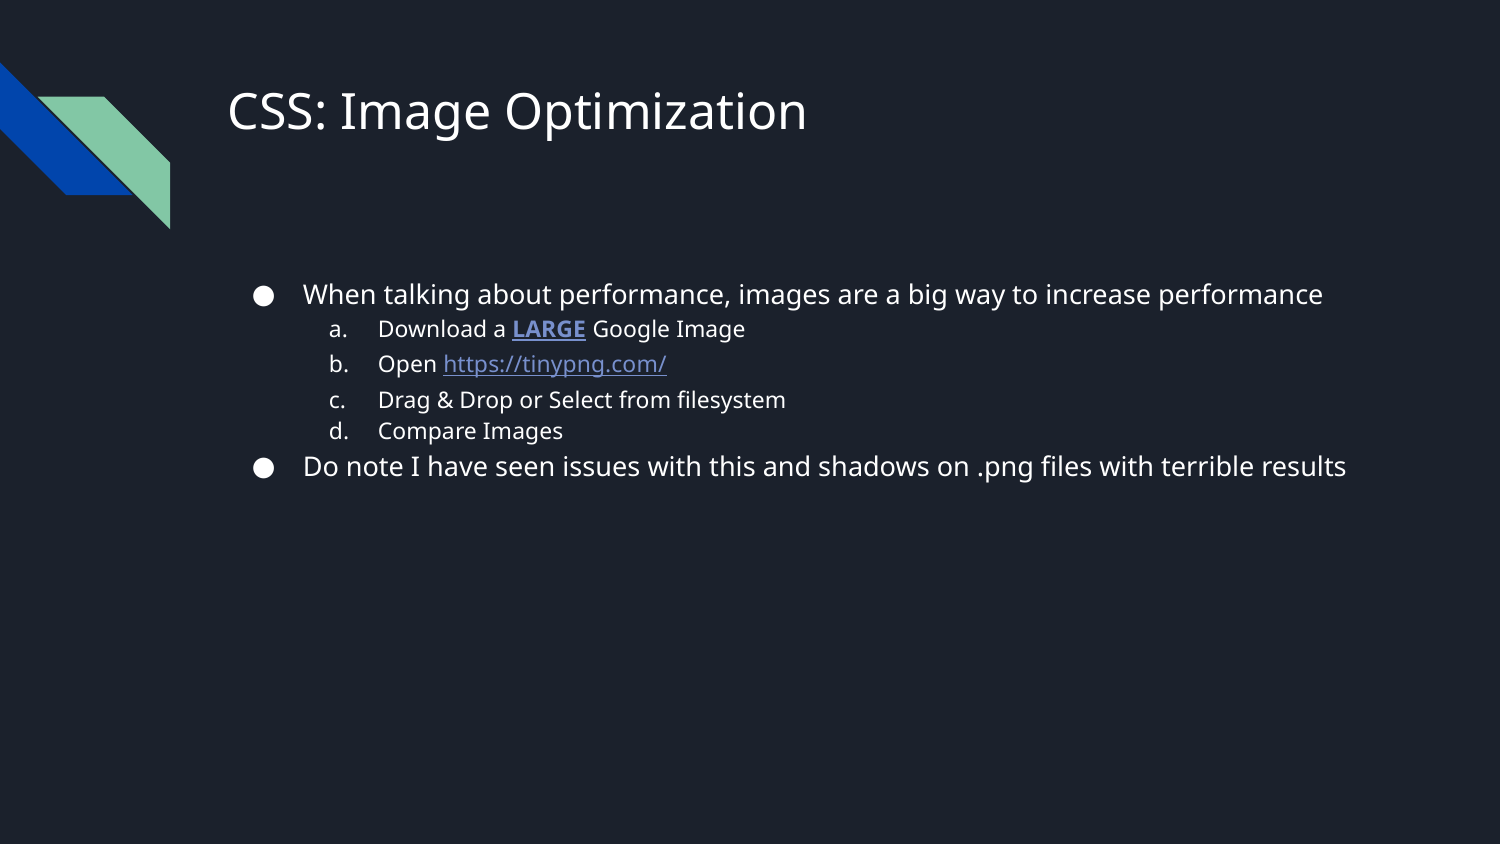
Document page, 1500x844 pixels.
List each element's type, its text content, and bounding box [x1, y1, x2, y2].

list When talking about performance, images are a big way to increase performance Download a LARGE Google Image Open https://tinypng.com/ Drag & Drop or Select from filesystem Compare Images Do note I have seen issues with this and shadows on .png files with terrible results [212, 257, 1368, 735]
title CSS: Image Optimization [212, 64, 1368, 215]
